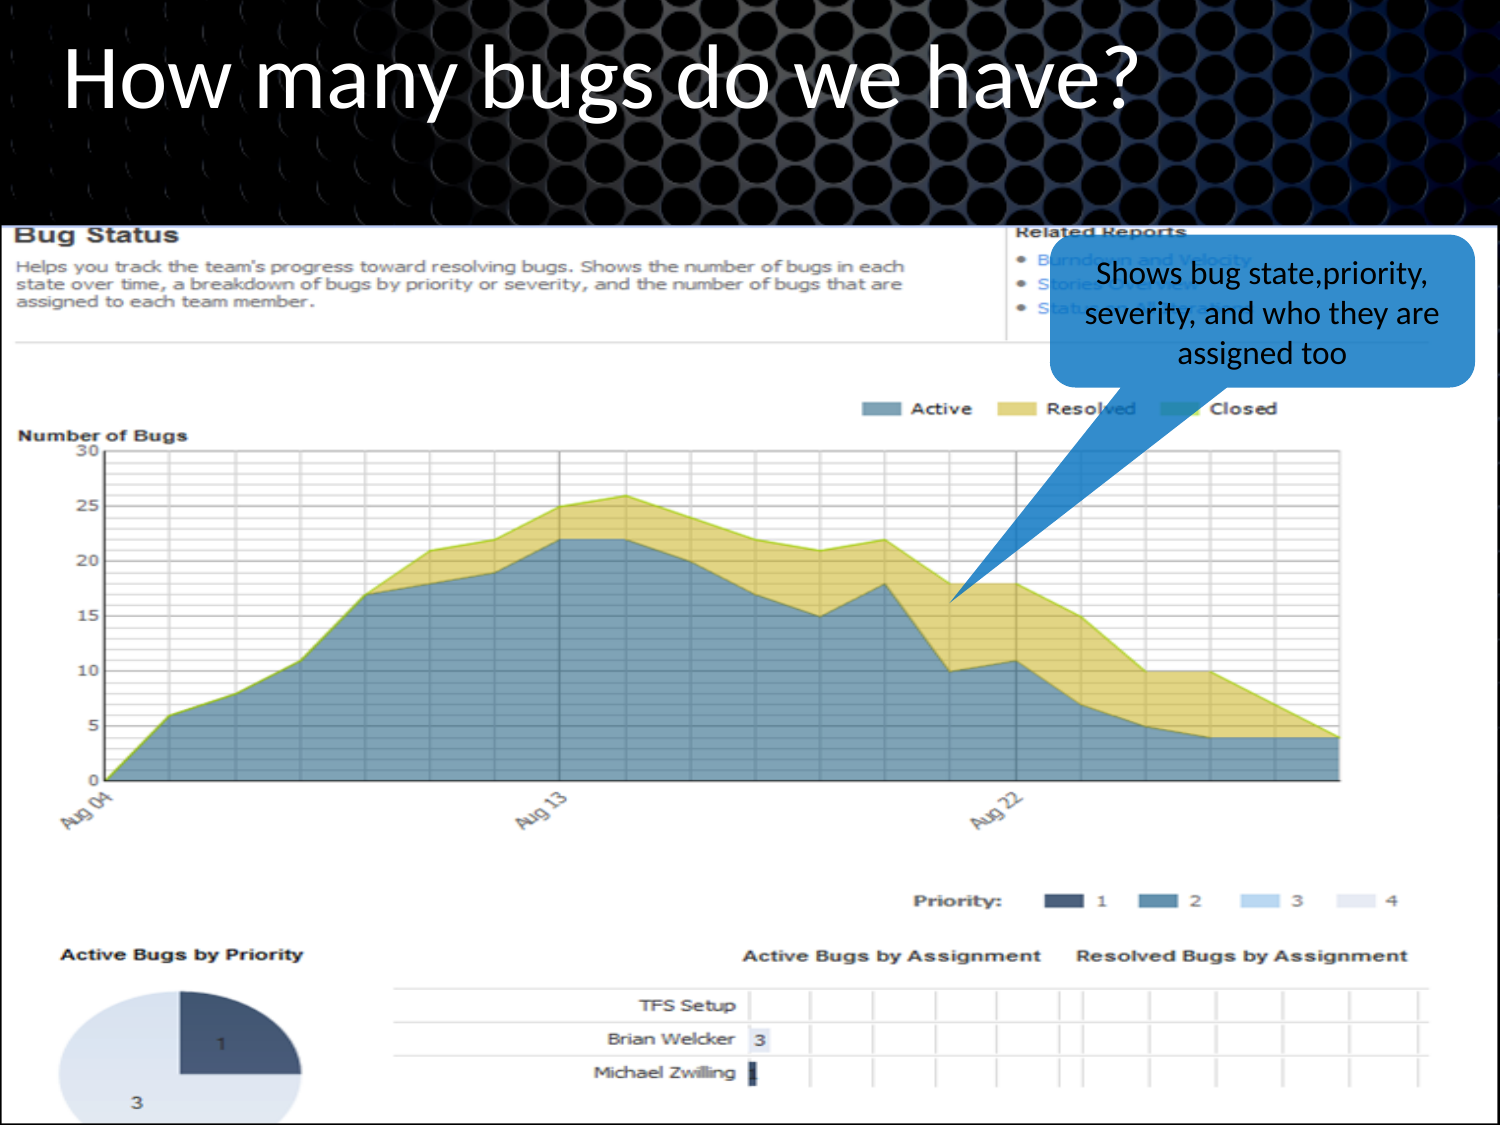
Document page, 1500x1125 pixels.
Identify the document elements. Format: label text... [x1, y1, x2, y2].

picture [0, 224, 1500, 1125]
text_box How many bugs do we have? [62, 37, 1438, 120]
